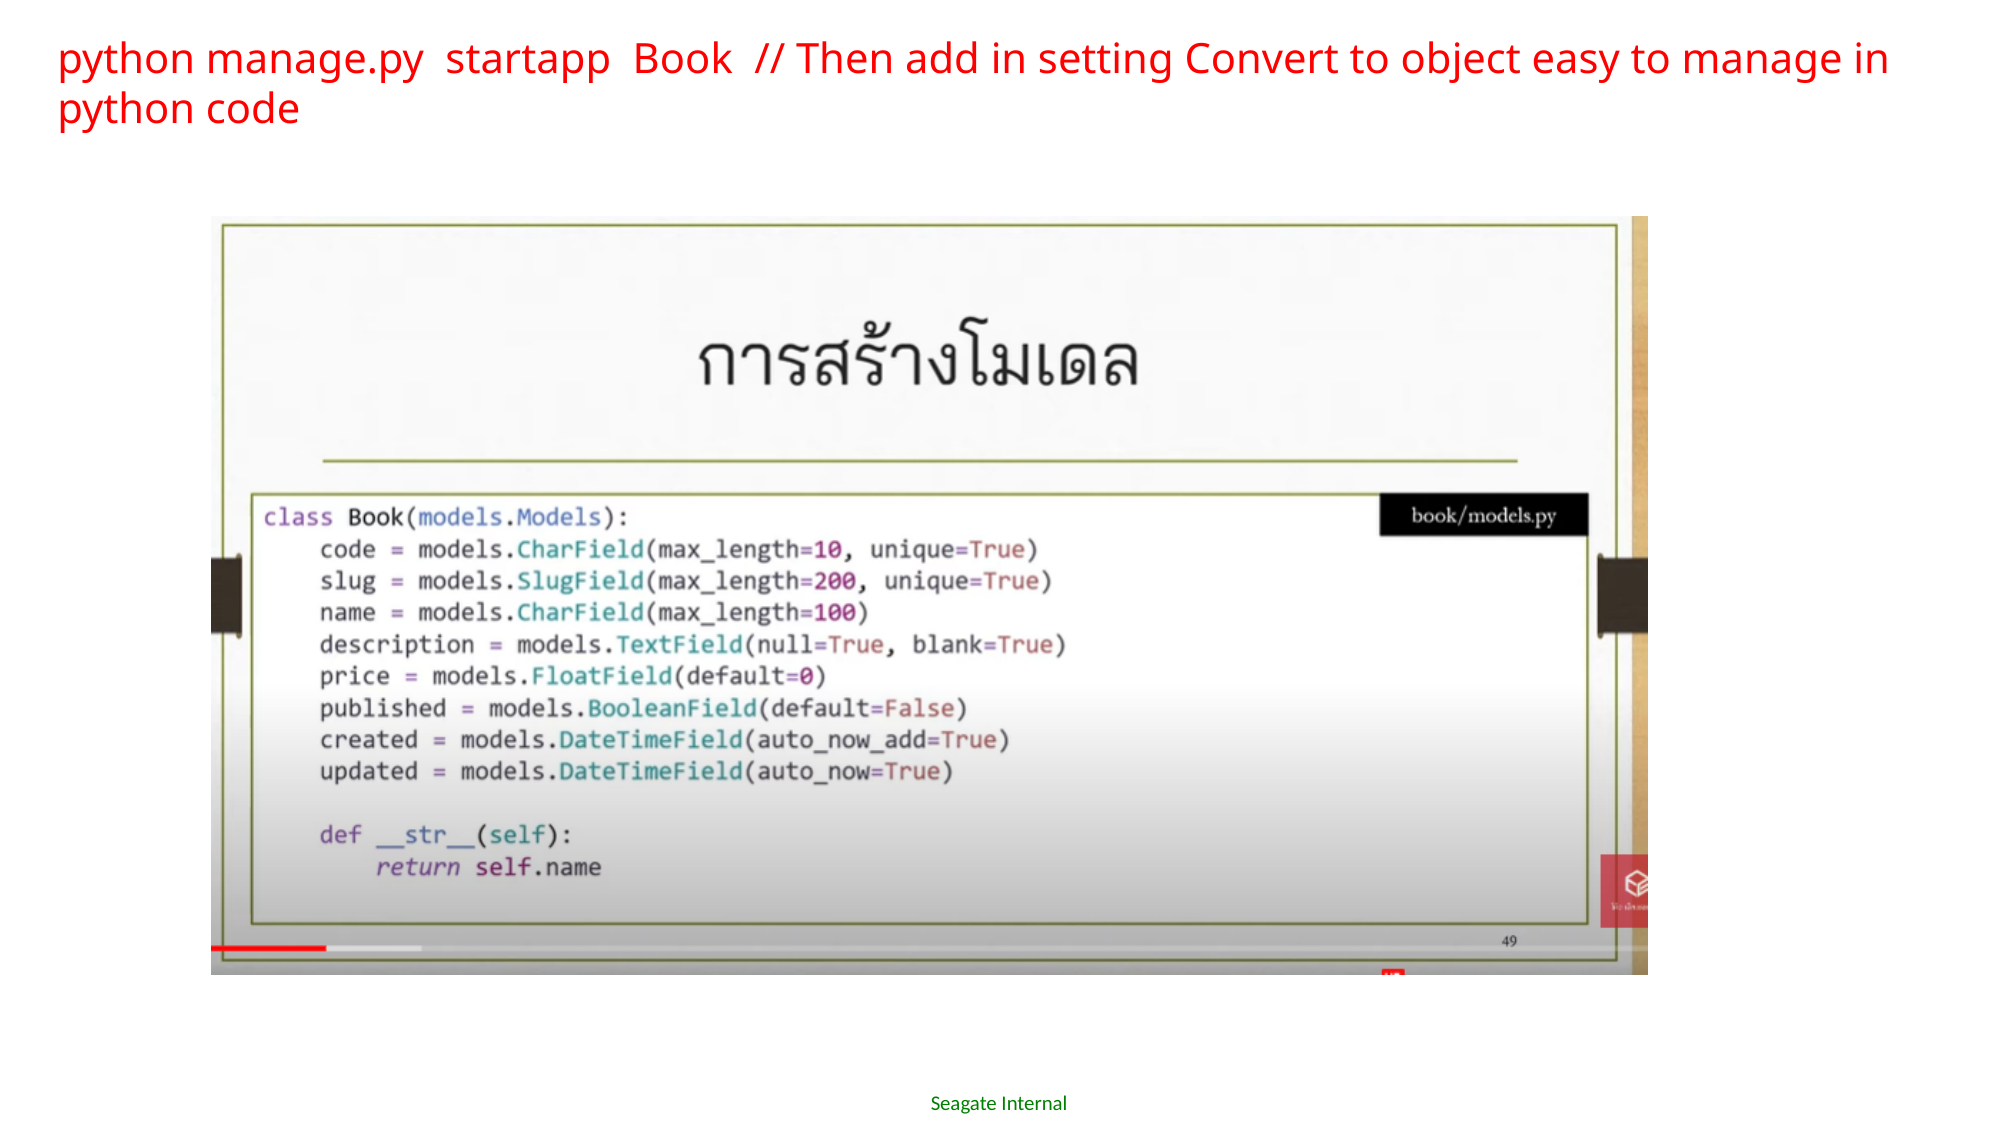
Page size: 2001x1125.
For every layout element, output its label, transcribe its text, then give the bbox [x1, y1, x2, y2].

text_box python manage.py startapp Book // Then add in setting Convert to object easy to manage in python code [42, 24, 2000, 140]
picture [210, 216, 1648, 975]
